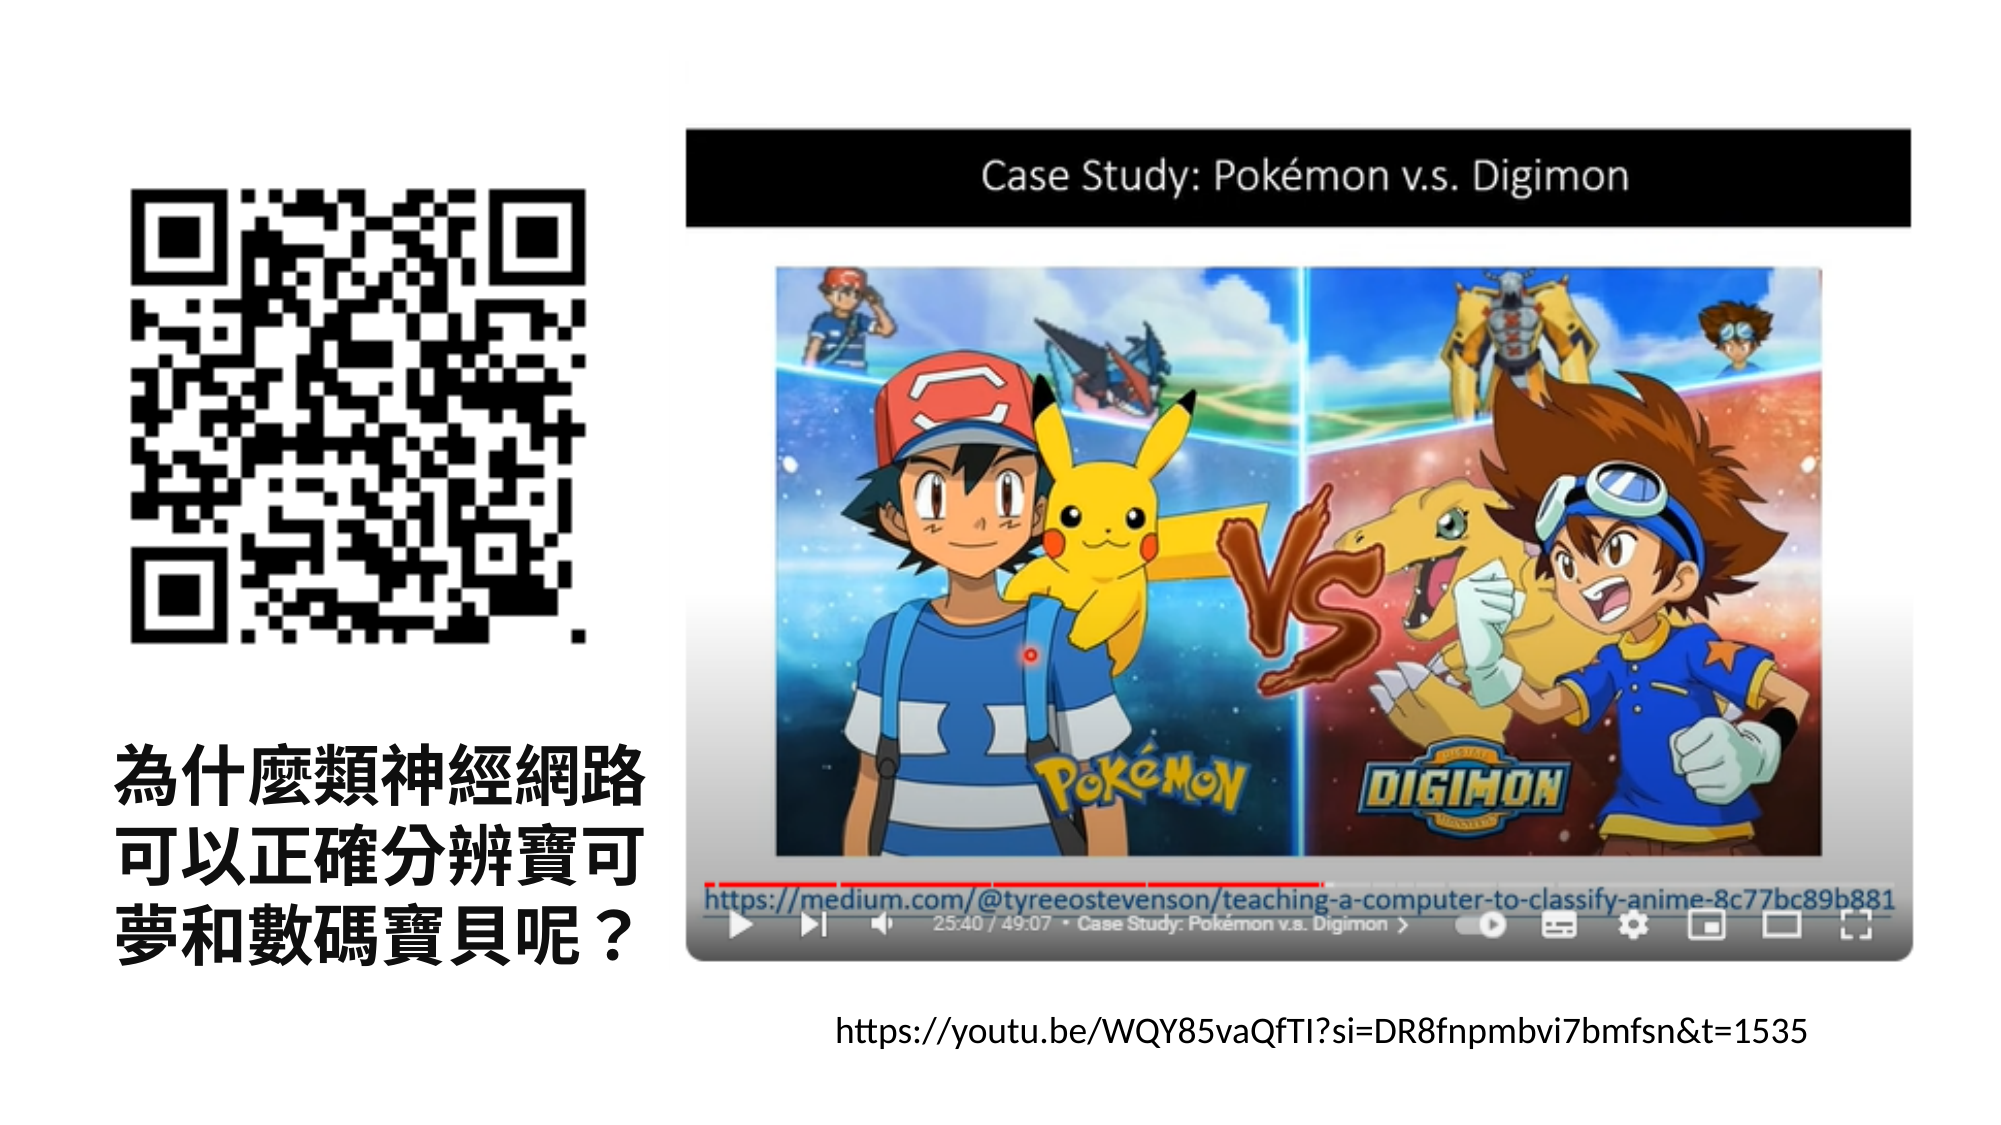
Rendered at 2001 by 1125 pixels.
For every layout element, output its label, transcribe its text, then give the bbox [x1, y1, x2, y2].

picture [98, 155, 622, 679]
picture [668, 50, 1929, 971]
text_box 為什麼類神經網路可以正確分辨寶可夢和數碼寶貝呢？ [98, 726, 669, 982]
text_box https://youtu.be/WQY85vaQfTI?si=DR8fnpmbvi7bmfsn&t=1535 [820, 998, 1843, 1059]
